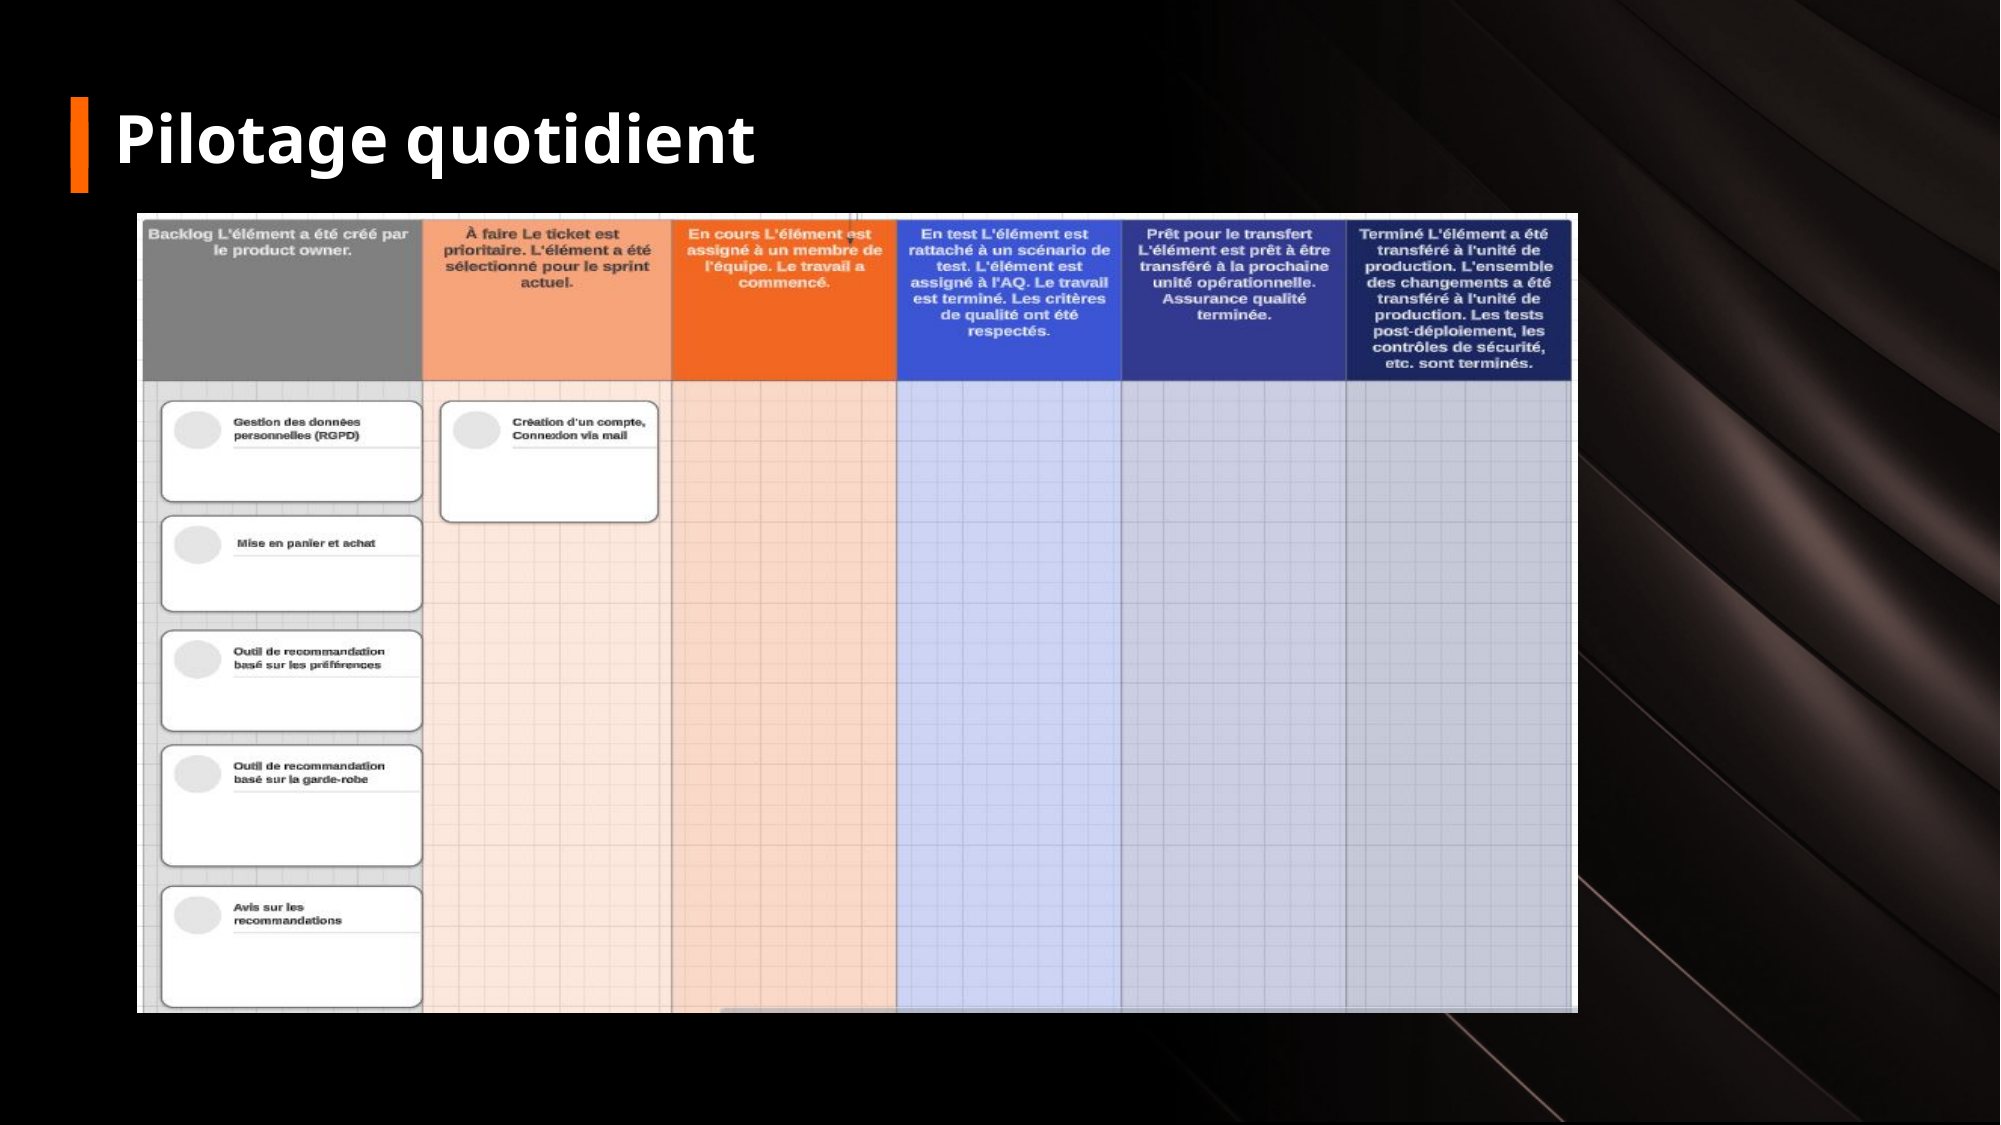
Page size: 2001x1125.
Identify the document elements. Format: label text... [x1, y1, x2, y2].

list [137, 213, 1578, 1013]
title Pilotage quotidient [114, 59, 1886, 178]
